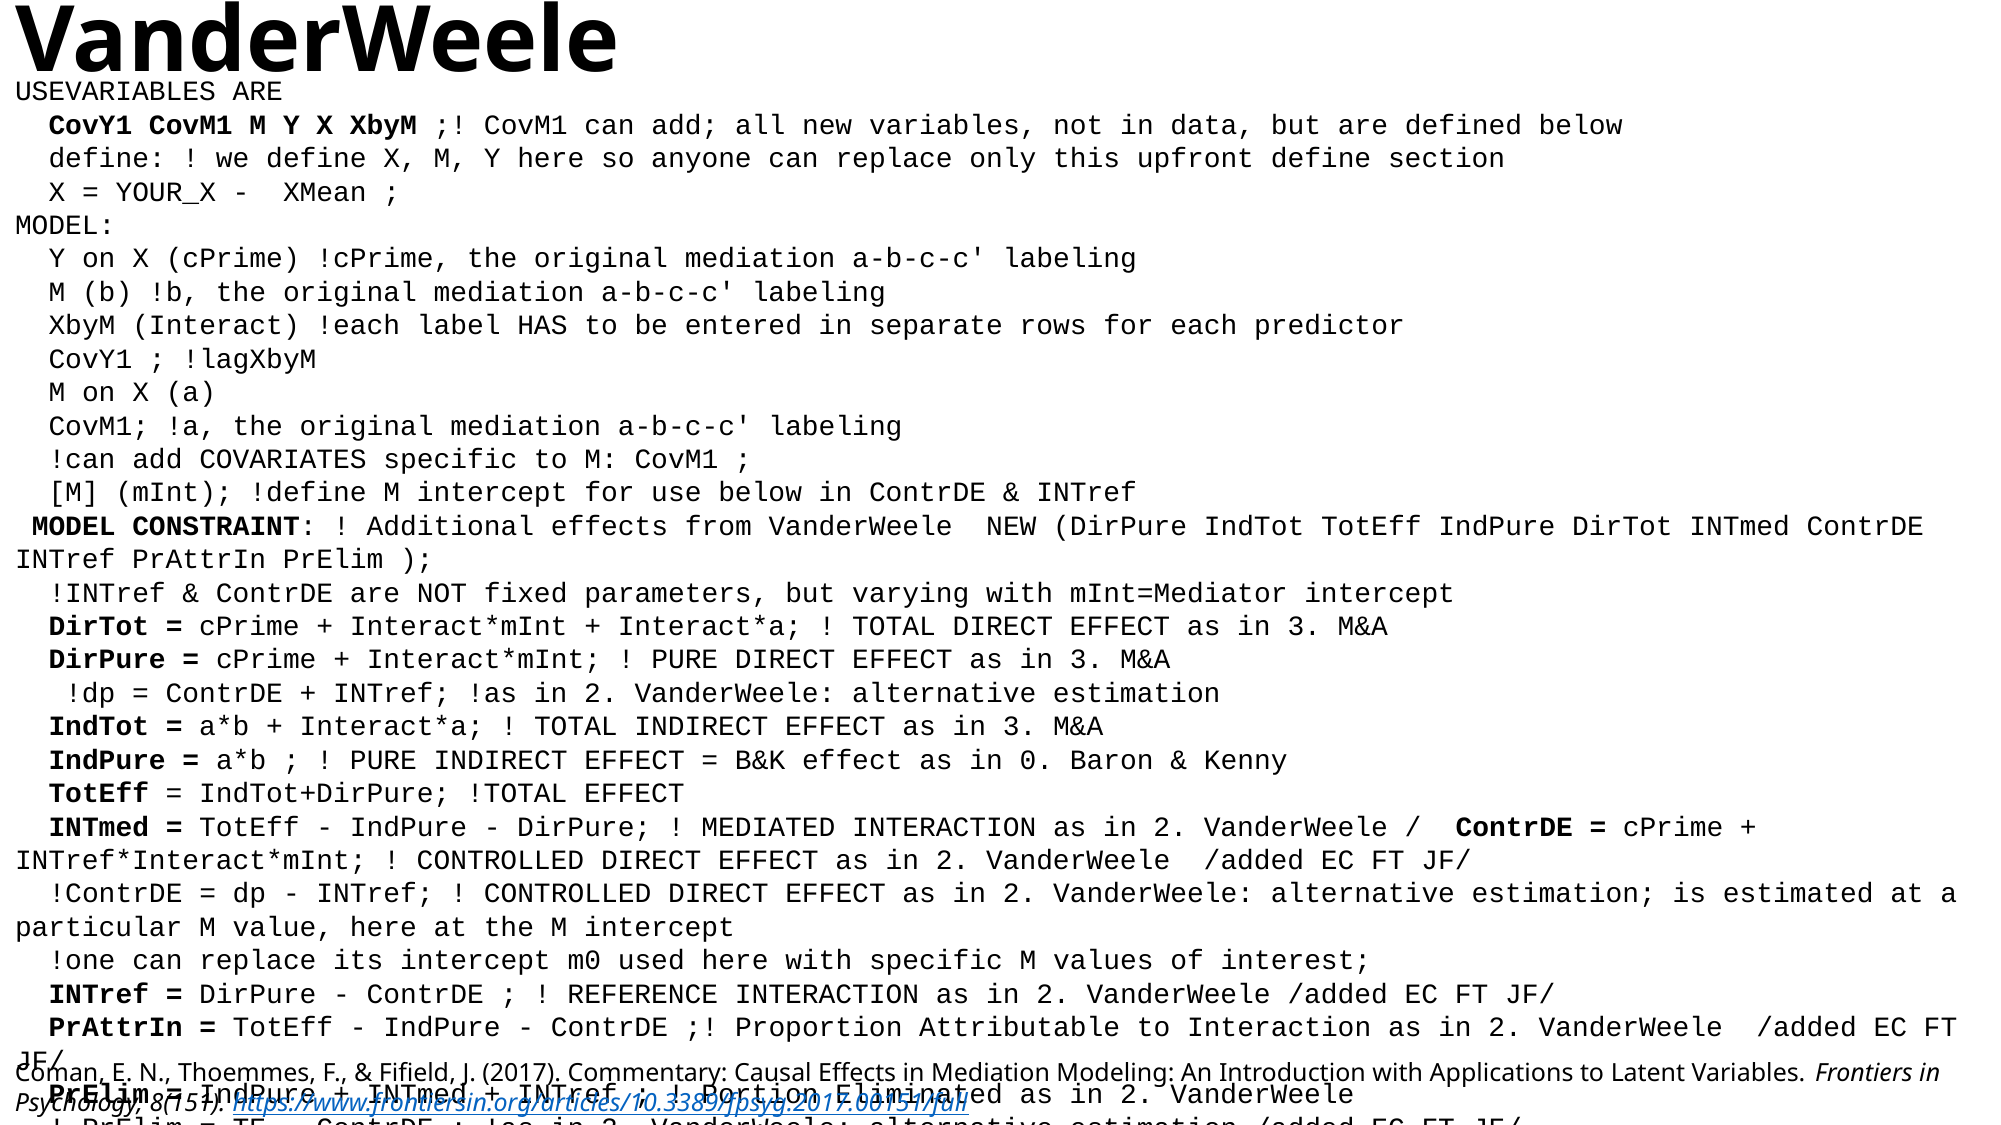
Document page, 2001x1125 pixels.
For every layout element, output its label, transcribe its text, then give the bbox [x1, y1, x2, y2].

text_box Coman, E. N., Thoemmes, F., & Fifield, J. (2017). Commentary: Causal Effects in Mediation Modeling: An Introduction with Applications to Latent Variables. Frontiers in Psychology, 8(151). https://www.frontiersin.org/articles/10.3389/fpsyg.2017.00151/full [0, 1049, 1966, 1125]
text_box Mplus ‘causal’ mediation ‘by hand’ + VanderWeele [0, 0, 1966, 99]
list USEVARIABLES ARE CovY1 CovM1 M Y X XbyM ;! CovM1 can add; all new variables, not in data, but are defined below define: ! we define X, M, Y here so anyone can replace only this upfront define section X = YOUR_X - XMean ; MODEL: Y on X (cPrime) !cPrime, the original mediation a-b-c-c' labeling M (b) !b, the original mediation a-b-c-c' labeling XbyM (Interact) !each label HAS to be entered in separate rows for each predictor CovY1 ; !lagXbyM M on X (a) CovM1; !a, the original mediation a-b-c-c' labeling !can add COVARIATES specific to M: CovM1 ; [M] (mInt); !define M intercept for use below in ContrDE & INTref MODEL CONSTRAINT: ! Additional effects from VanderWeele NEW (DirPure IndTot TotEff IndPure DirTot INTmed ContrDE INTref PrAttrIn PrElim ); !INTref & ContrDE are NOT fixed parameters, but varying with mInt=Mediator intercept DirTot = cPrime + Interact*mInt + Interact*a; ! TOTAL DIRECT EFFECT as in 3. M&A DirPure = cPrime + Interact*mInt; ! PURE DIRECT EFFECT as in 3. M&A !dp = ContrDE + INTref; !as in 2. VanderWeele: alternative estimation IndTot = a*b + Interact*a; ! TOTAL INDIRECT EFFECT as in 3. M&A IndPure = a*b ; ! PURE INDIRECT EFFECT = B&K effect as in 0. Baron & Kenny TotEff = IndTot+DirPure; !TOTAL EFFECT INTmed = TotEff - IndPure - DirPure; ! MEDIATED INTERACTION as in 2. VanderWeele / ContrDE = cPrime + INTref*Interact*mInt; ! CONTROLLED DIRECT EFFECT as in 2. VanderWeele /added EC FT JF/ !ContrDE = dp - INTref; ! CONTROLLED DIRECT EFFECT as in 2. VanderWeele: alternative estimation; is estimated at a particular M value, here at the M intercept !one can replace its intercept m0 used here with specific M values of interest; INTref = DirPure - ContrDE ; ! REFERENCE INTERACTION as in 2. VanderWeele /added EC FT JF/ PrAttrIn = TotEff - IndPure - ContrDE ;! Proportion Attributable to Interaction as in 2. VanderWeele /added EC FT JF/ PrElim = IndPure + INTmed + INTref ; ! Portion Eliminated as in 2. VanderWeele ! PrElim = TE - ContrDE ; !as in 2. VanderWeele: alternative estimation /added EC FT JF/ OUTPUT: SAMP TECH1 TECH4 standardized CINTERVAL [0, 65, 2000, 1125]
